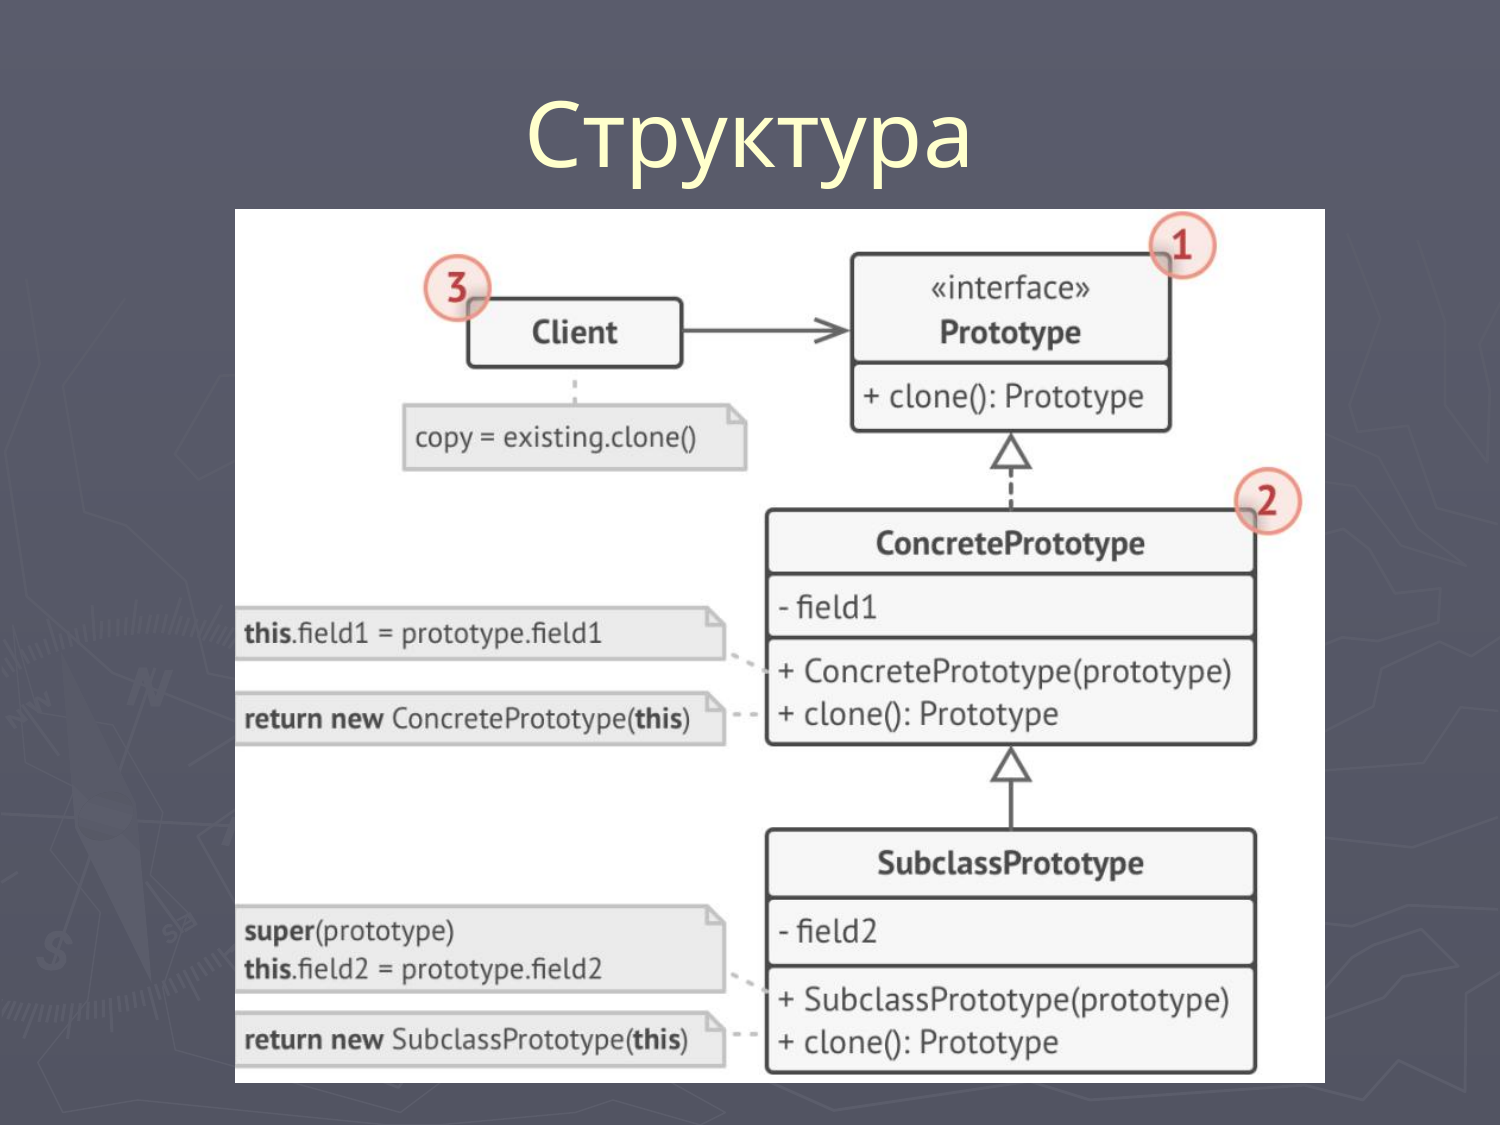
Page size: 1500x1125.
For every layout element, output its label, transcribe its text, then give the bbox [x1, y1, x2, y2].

picture [235, 209, 1325, 1084]
title Структура [49, 37, 1451, 225]
